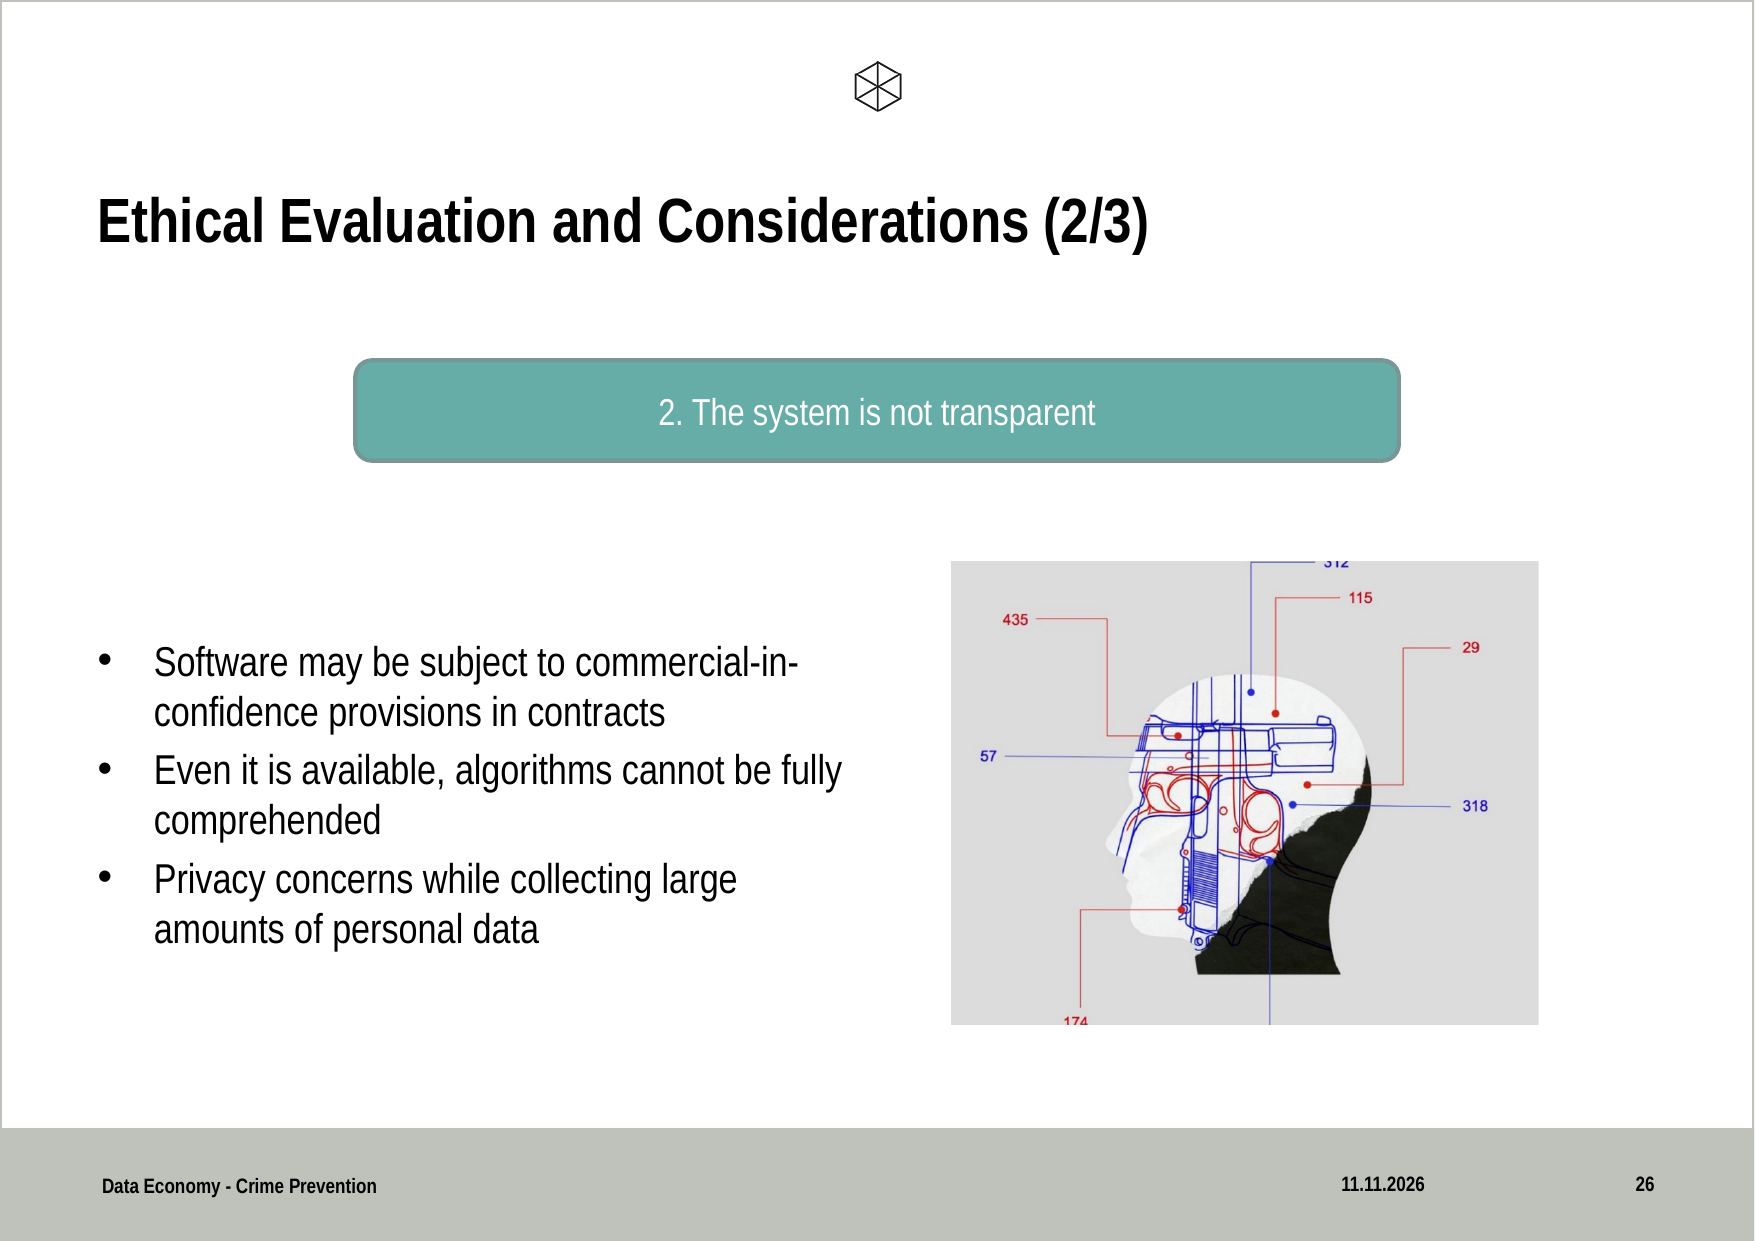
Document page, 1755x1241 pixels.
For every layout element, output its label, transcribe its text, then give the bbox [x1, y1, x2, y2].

footer Data Economy - Crime Prevention [85, 1158, 869, 1211]
text_box Software may be subject to commercial-in-confidence provisions in contracts Even it is available, algorithms cannot be fully comprehended Privacy concerns while collecting large amounts of personal data [97, 561, 877, 1025]
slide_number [1243, 1157, 1441, 1210]
title Ethical Evaluation and Considerations (2/3) [97, 188, 1657, 290]
slide_number 26 [1538, 1157, 1655, 1210]
picture [686, 61, 1068, 124]
text_box 2. The system is not transparent [353, 358, 1401, 463]
picture [950, 560, 1539, 1026]
